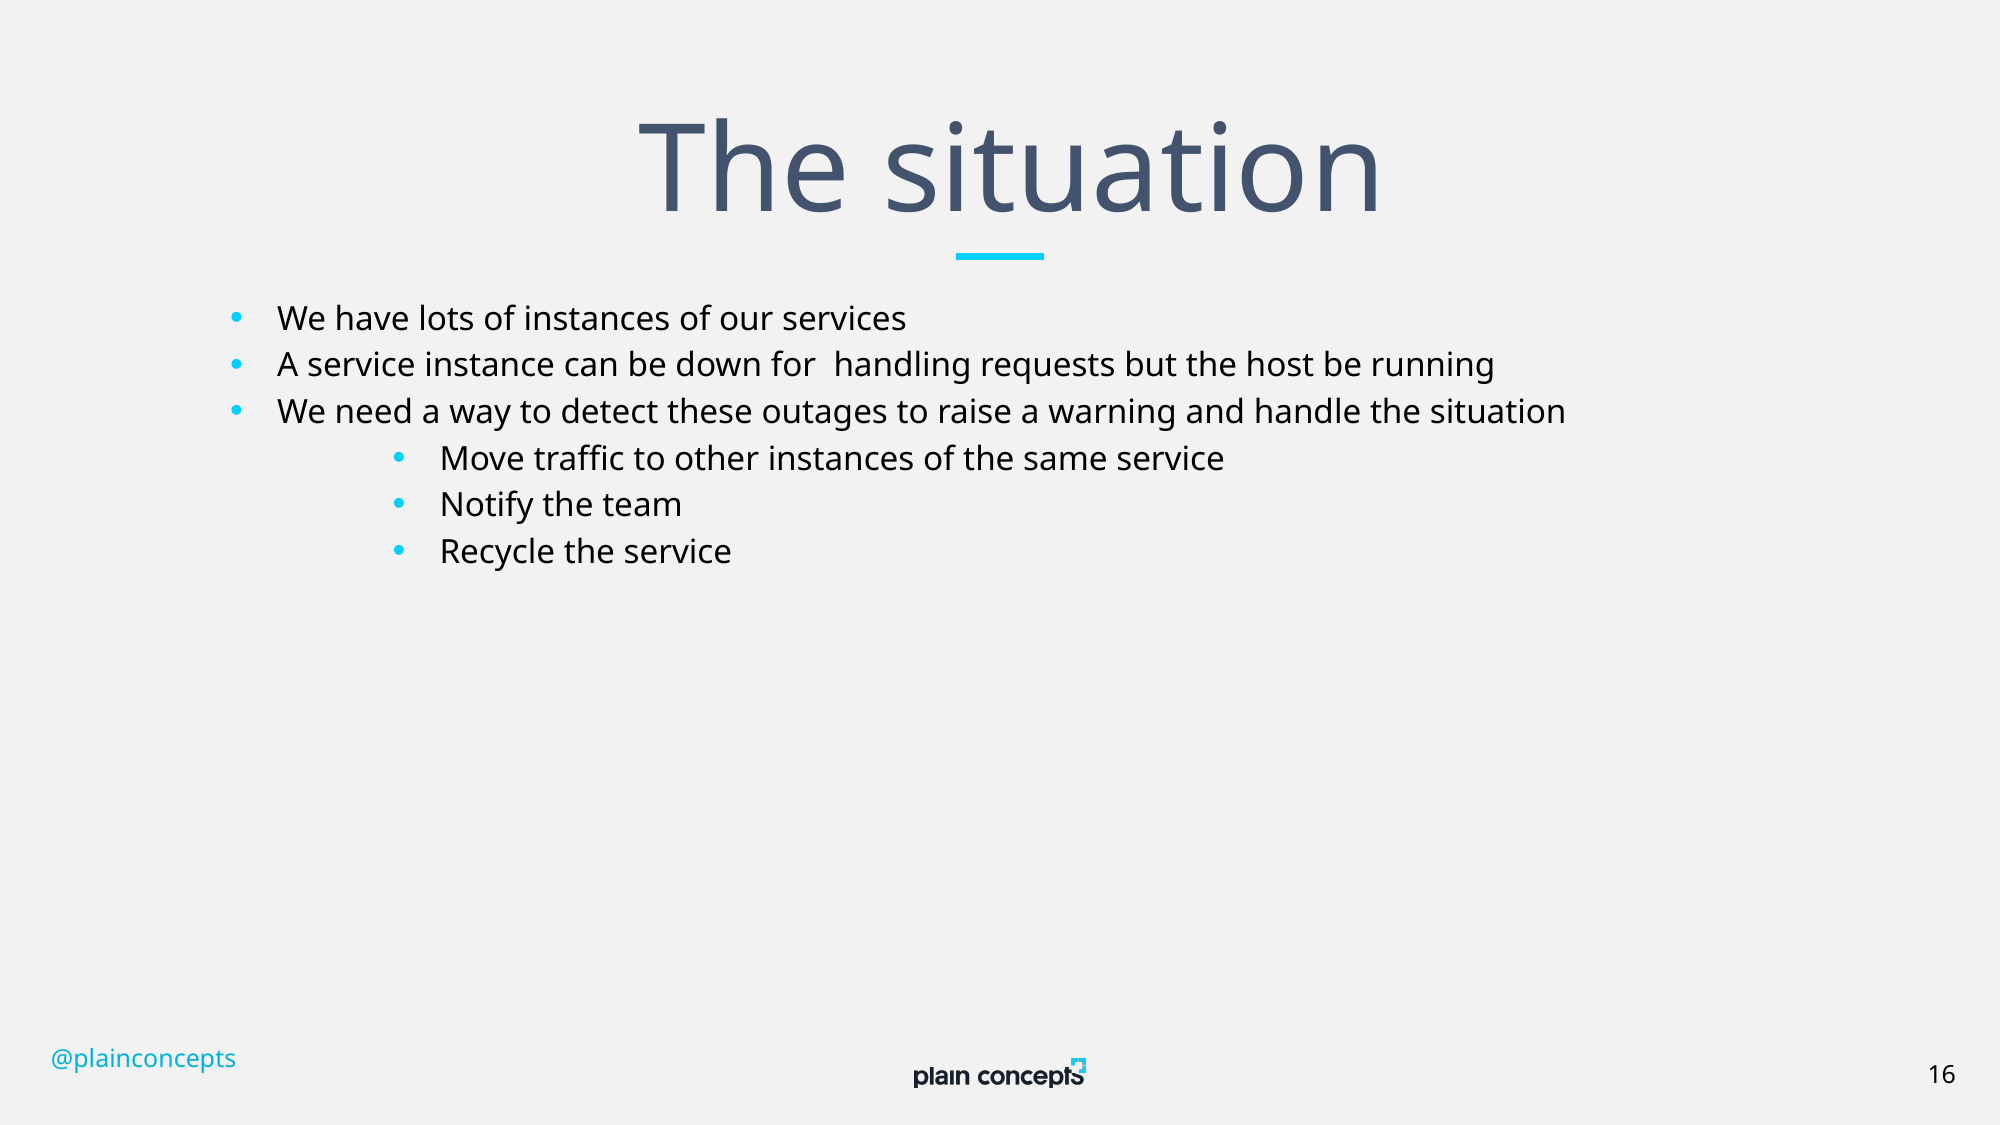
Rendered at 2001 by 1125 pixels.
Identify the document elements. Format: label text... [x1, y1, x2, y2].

picture [914, 1058, 1086, 1088]
title The situation [215, 68, 1810, 257]
footer @plainconcepts [35, 1042, 342, 1103]
list We have lots of instances of our services A service instance can be down for handling requests but the host be running We need a way to detect these outages to raise a warning and handle the situation Move traffic to other instances of the same service Notify the team Recycle the service [215, 289, 1810, 998]
slide_number 16 [1844, 1045, 1971, 1106]
